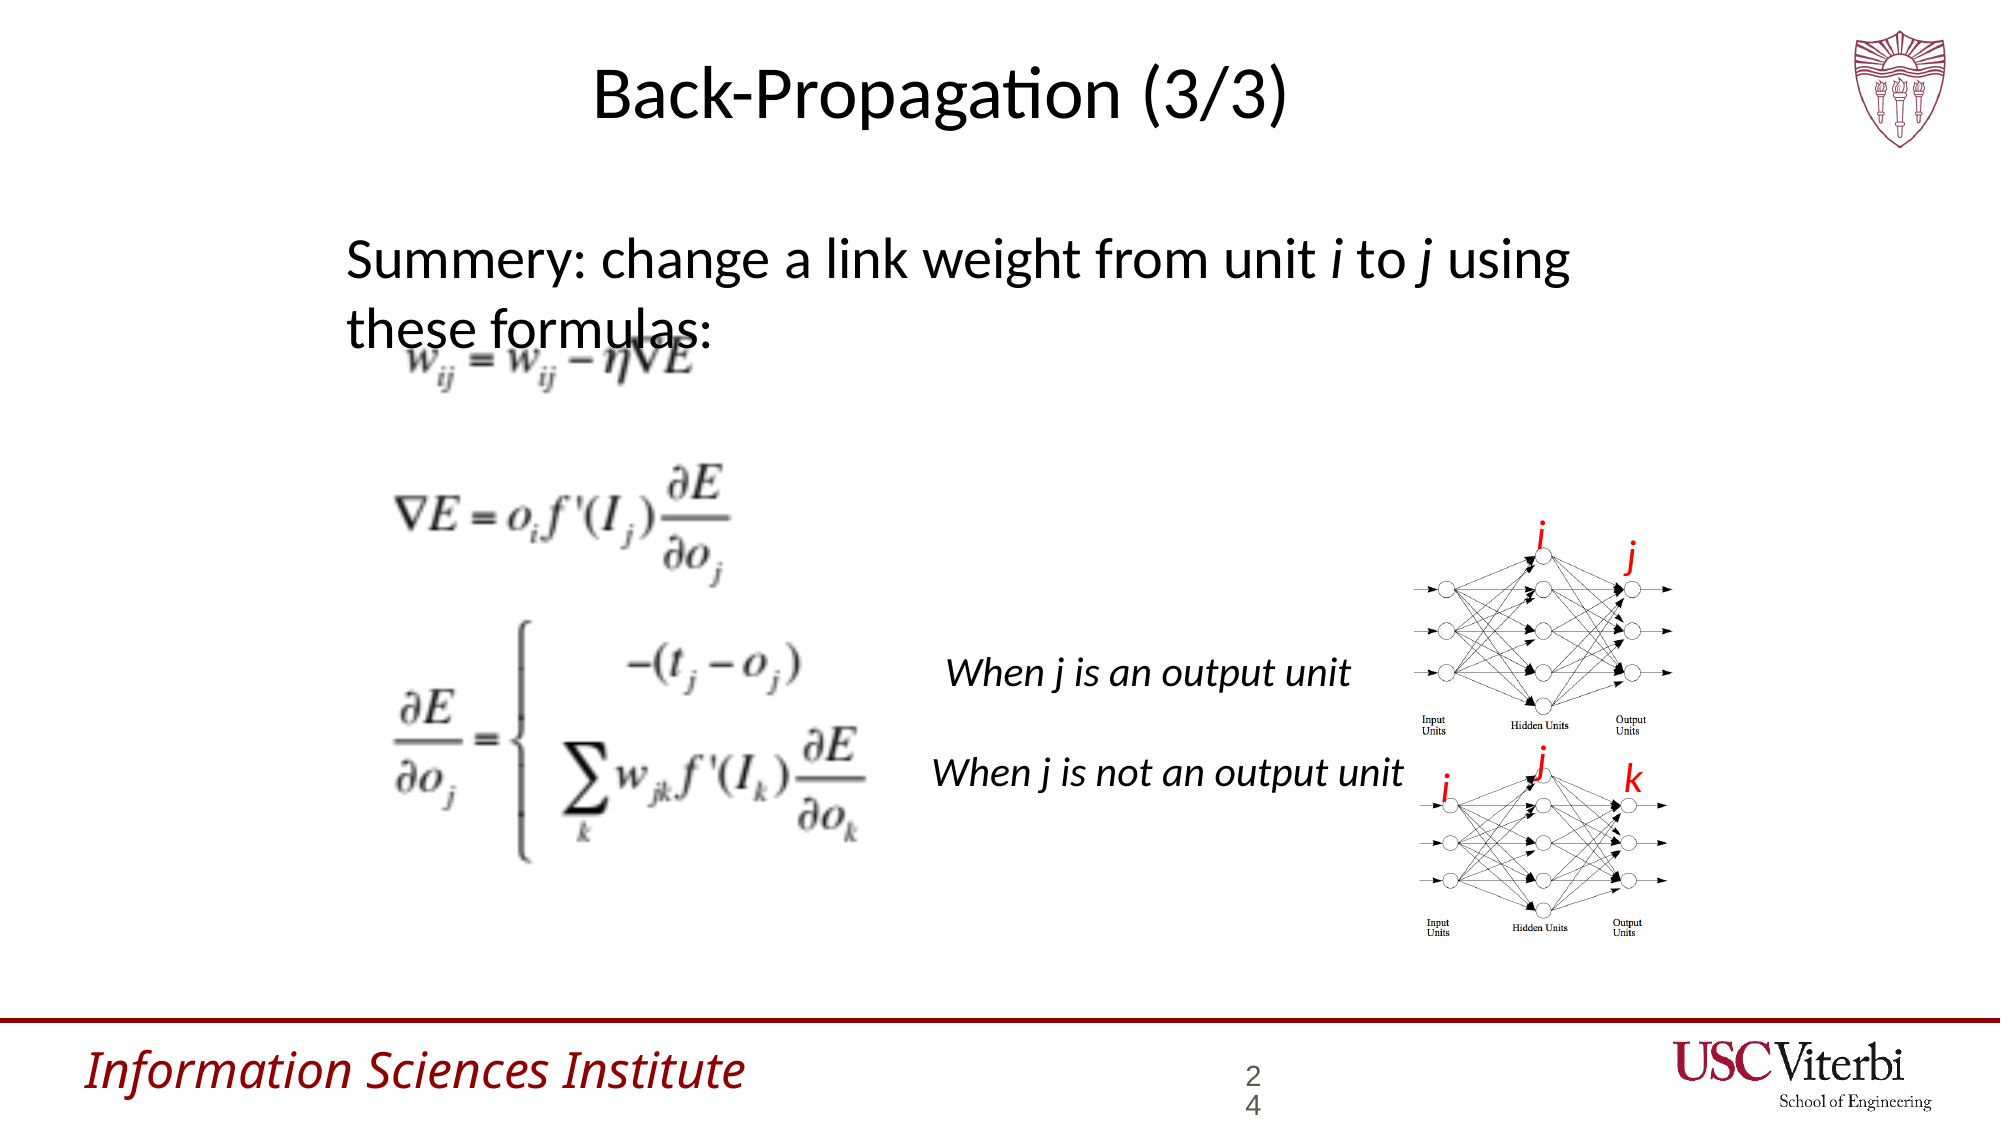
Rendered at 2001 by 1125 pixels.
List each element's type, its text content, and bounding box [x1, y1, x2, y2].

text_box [387, 612, 898, 868]
list Summery: change a link weight from unit i to j using these formulas: [324, 212, 1667, 300]
text_box When j is not an output unit [916, 737, 1400, 803]
title Back-Propagation (3/3) [99, 35, 1783, 141]
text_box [1399, 499, 1688, 751]
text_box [387, 449, 736, 592]
picture [1641, 1027, 1964, 1118]
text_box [399, 324, 700, 399]
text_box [1406, 724, 1682, 951]
slide_number 24 [1230, 1050, 1282, 1100]
text_box When j is an output unit [930, 637, 1368, 703]
